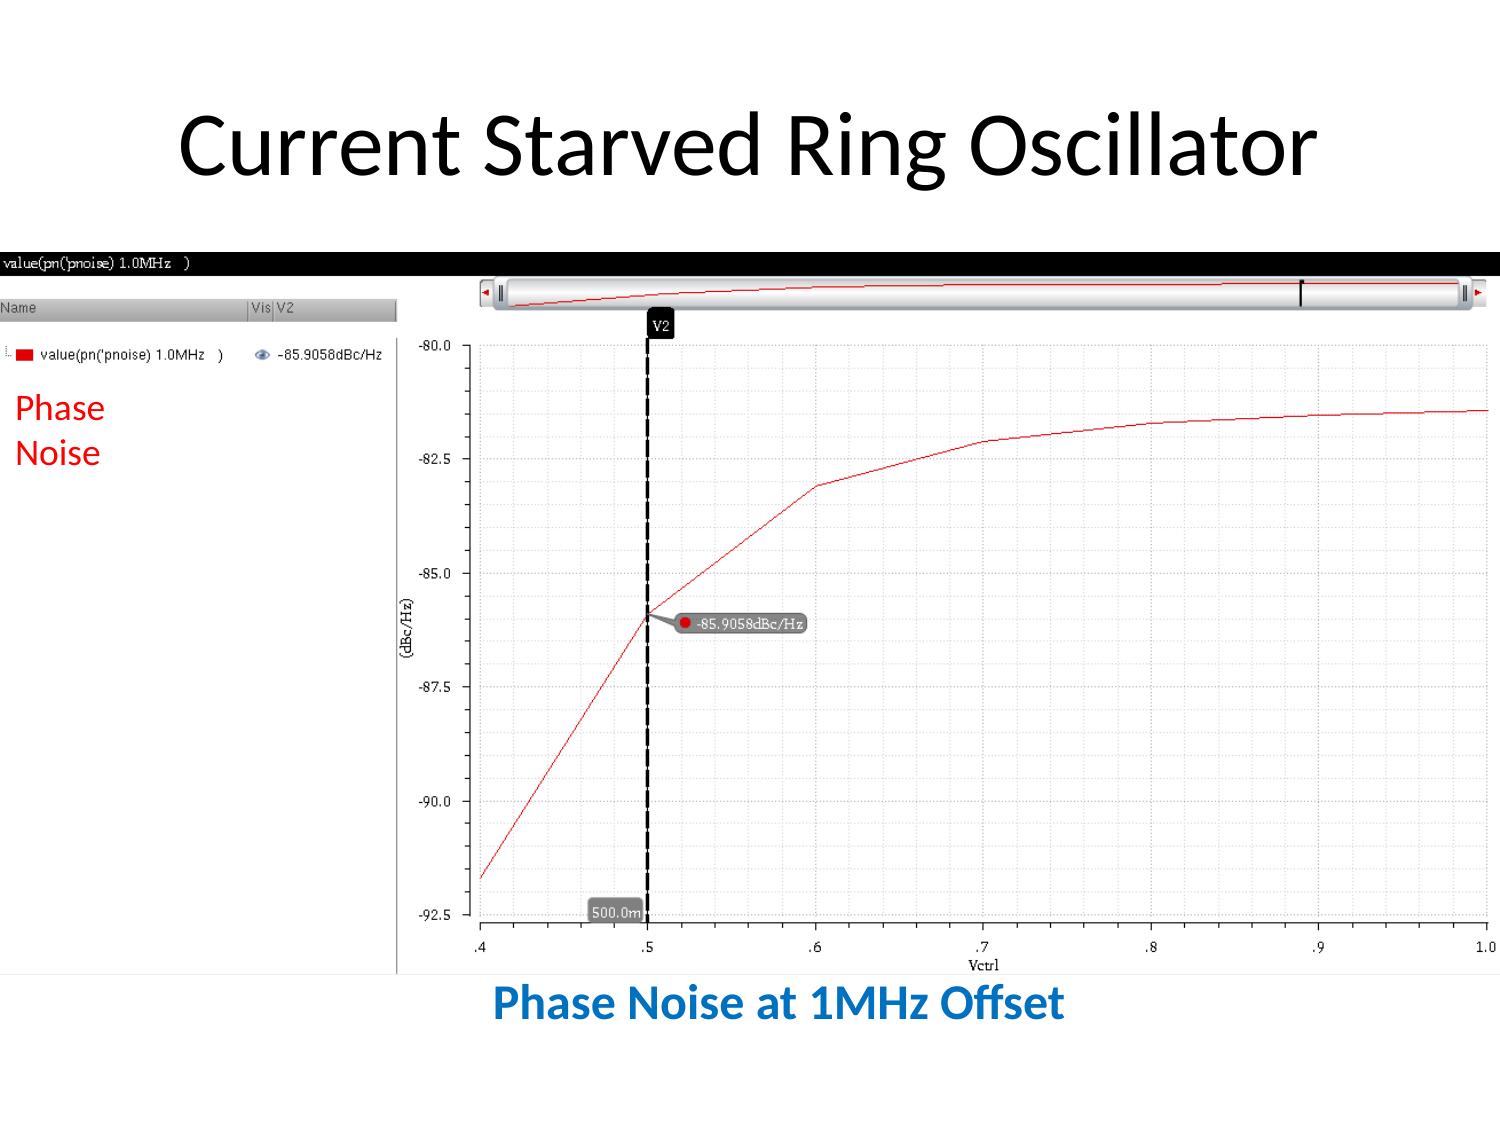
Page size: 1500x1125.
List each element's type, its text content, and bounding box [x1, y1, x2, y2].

title Current Starved Ring Oscillator [75, 45, 1425, 233]
picture [0, 252, 1500, 976]
text_box Phase Noise at 1MHz Offset [471, 984, 1088, 1038]
